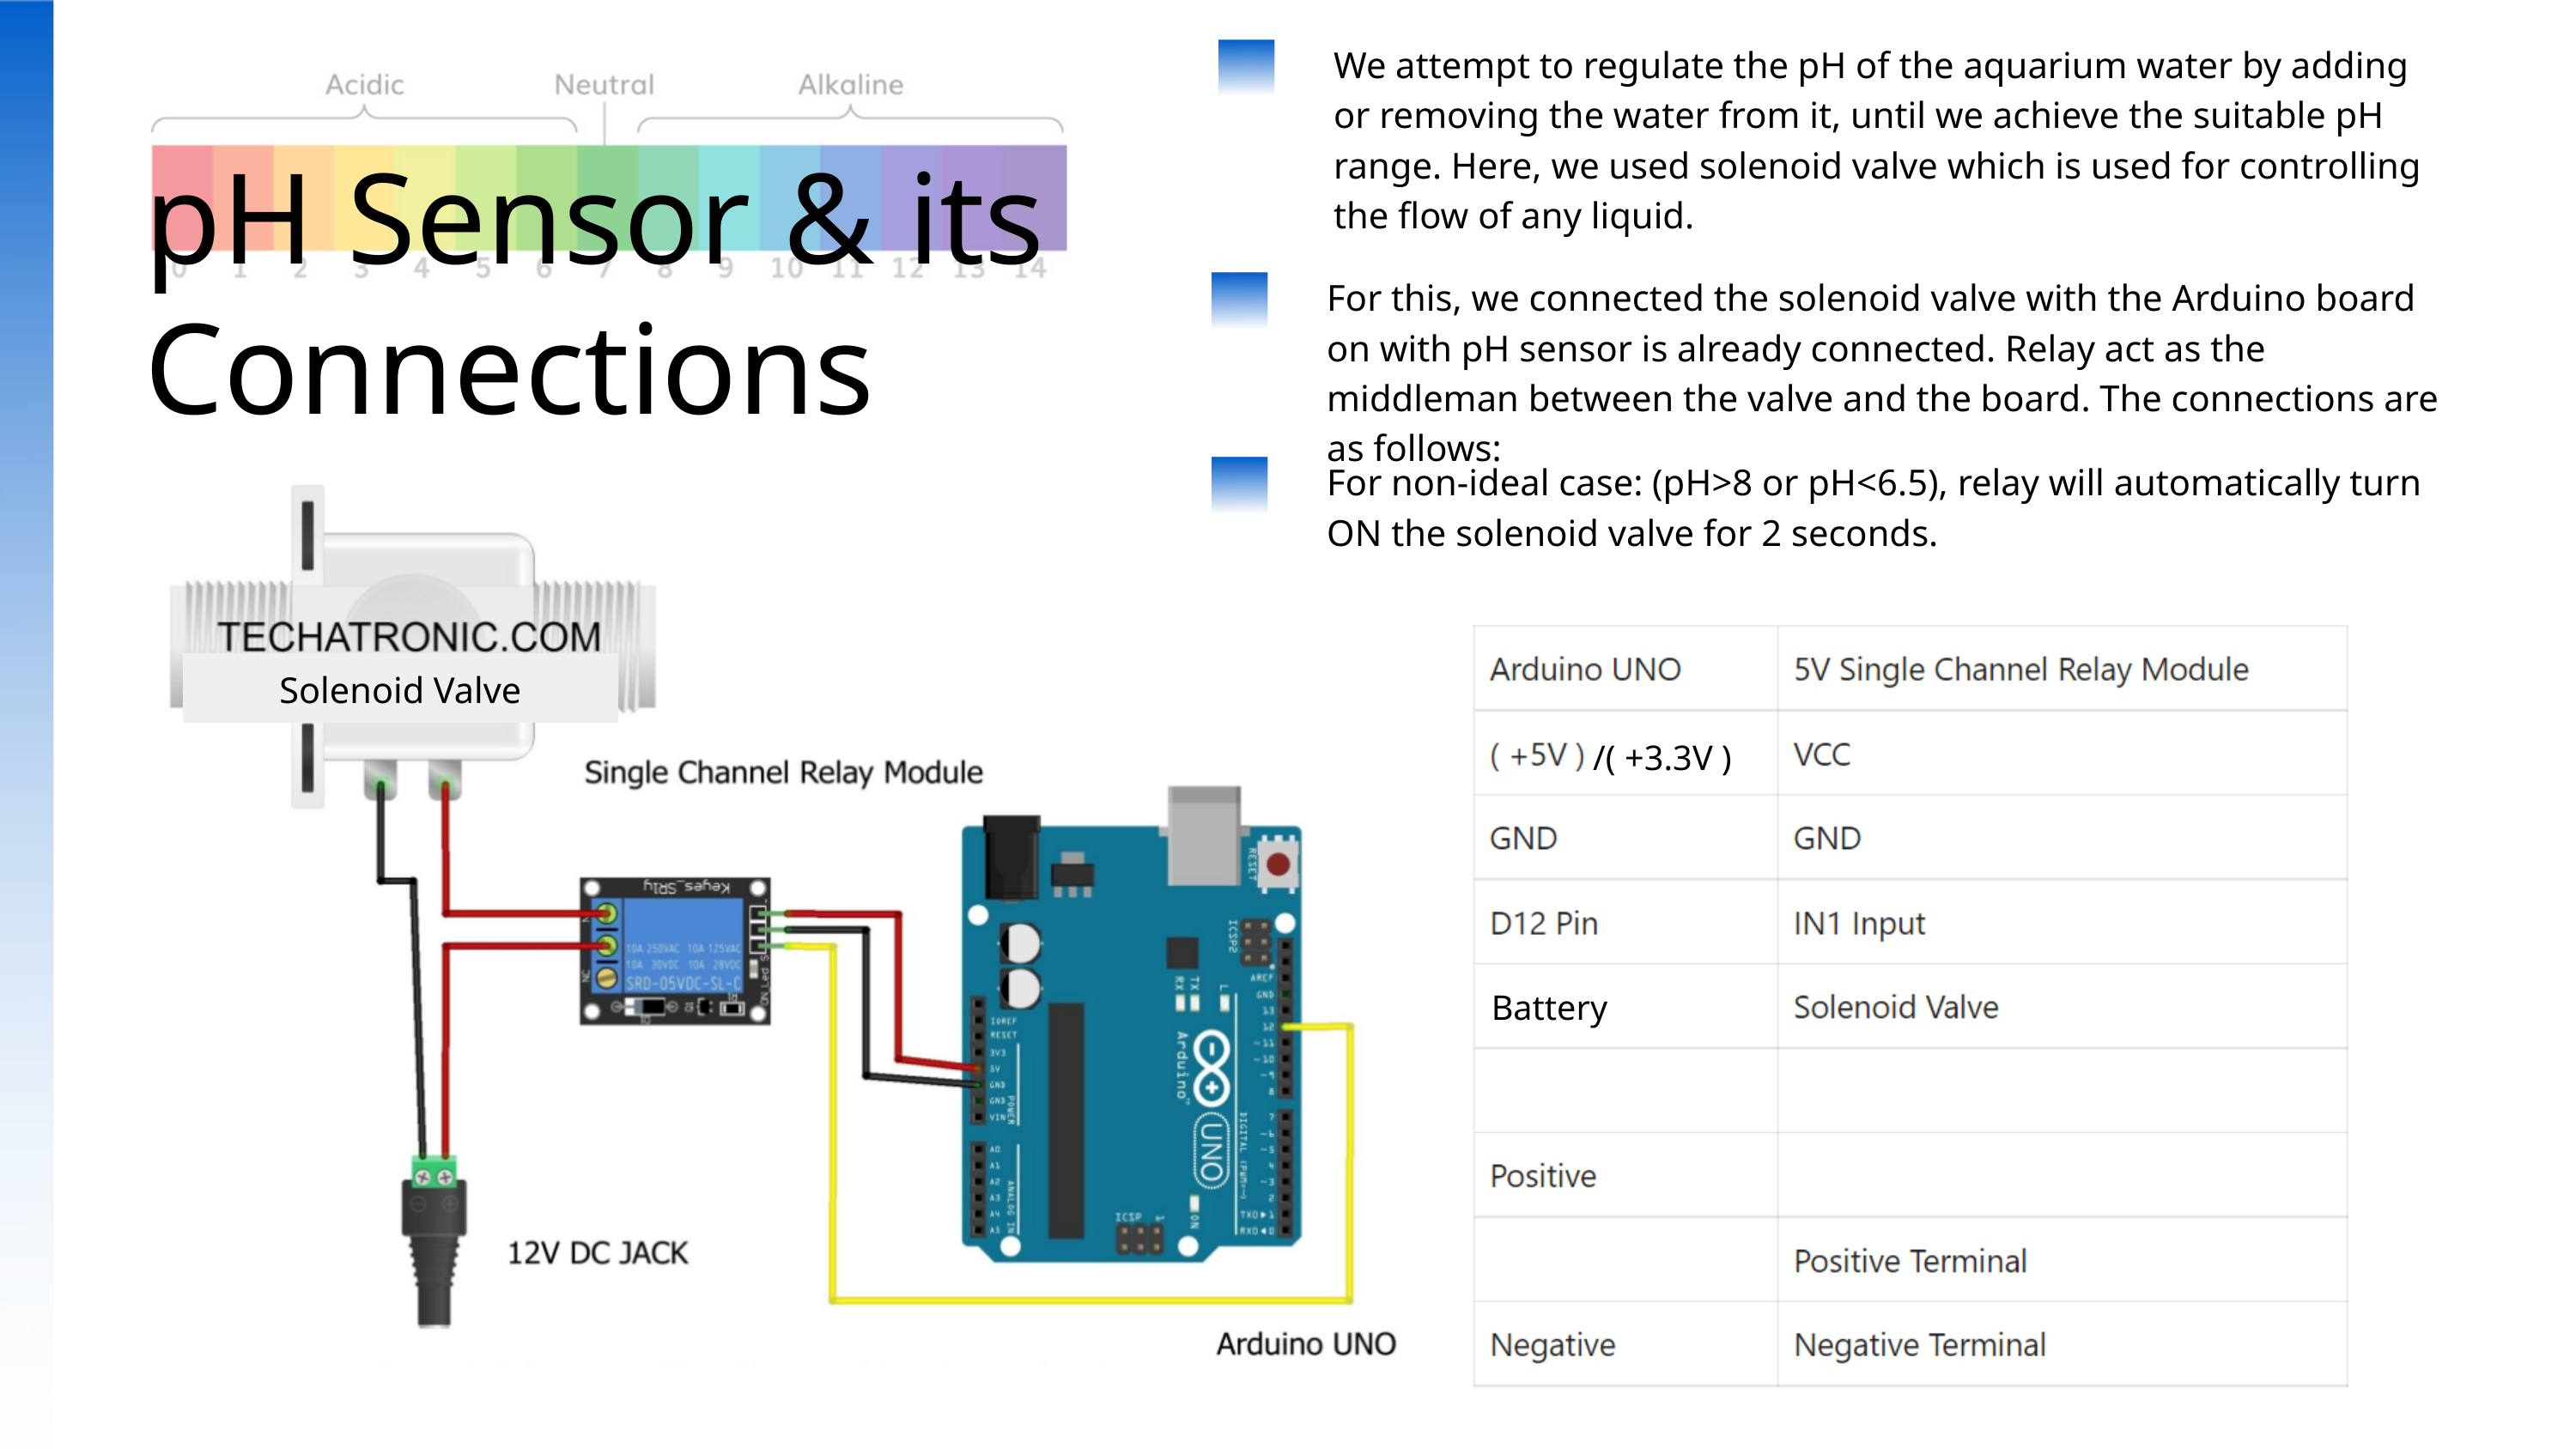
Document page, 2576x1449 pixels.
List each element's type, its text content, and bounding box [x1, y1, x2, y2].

picture [141, 68, 1098, 293]
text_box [1491, 971, 1762, 1039]
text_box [1218, 39, 2454, 232]
picture [1467, 615, 2349, 1394]
picture [0, 2, 1429, 1449]
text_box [183, 652, 618, 724]
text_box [1211, 272, 2447, 415]
text_box pH Sensor & its Connections [144, 299, 1097, 440]
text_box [1211, 457, 2447, 550]
